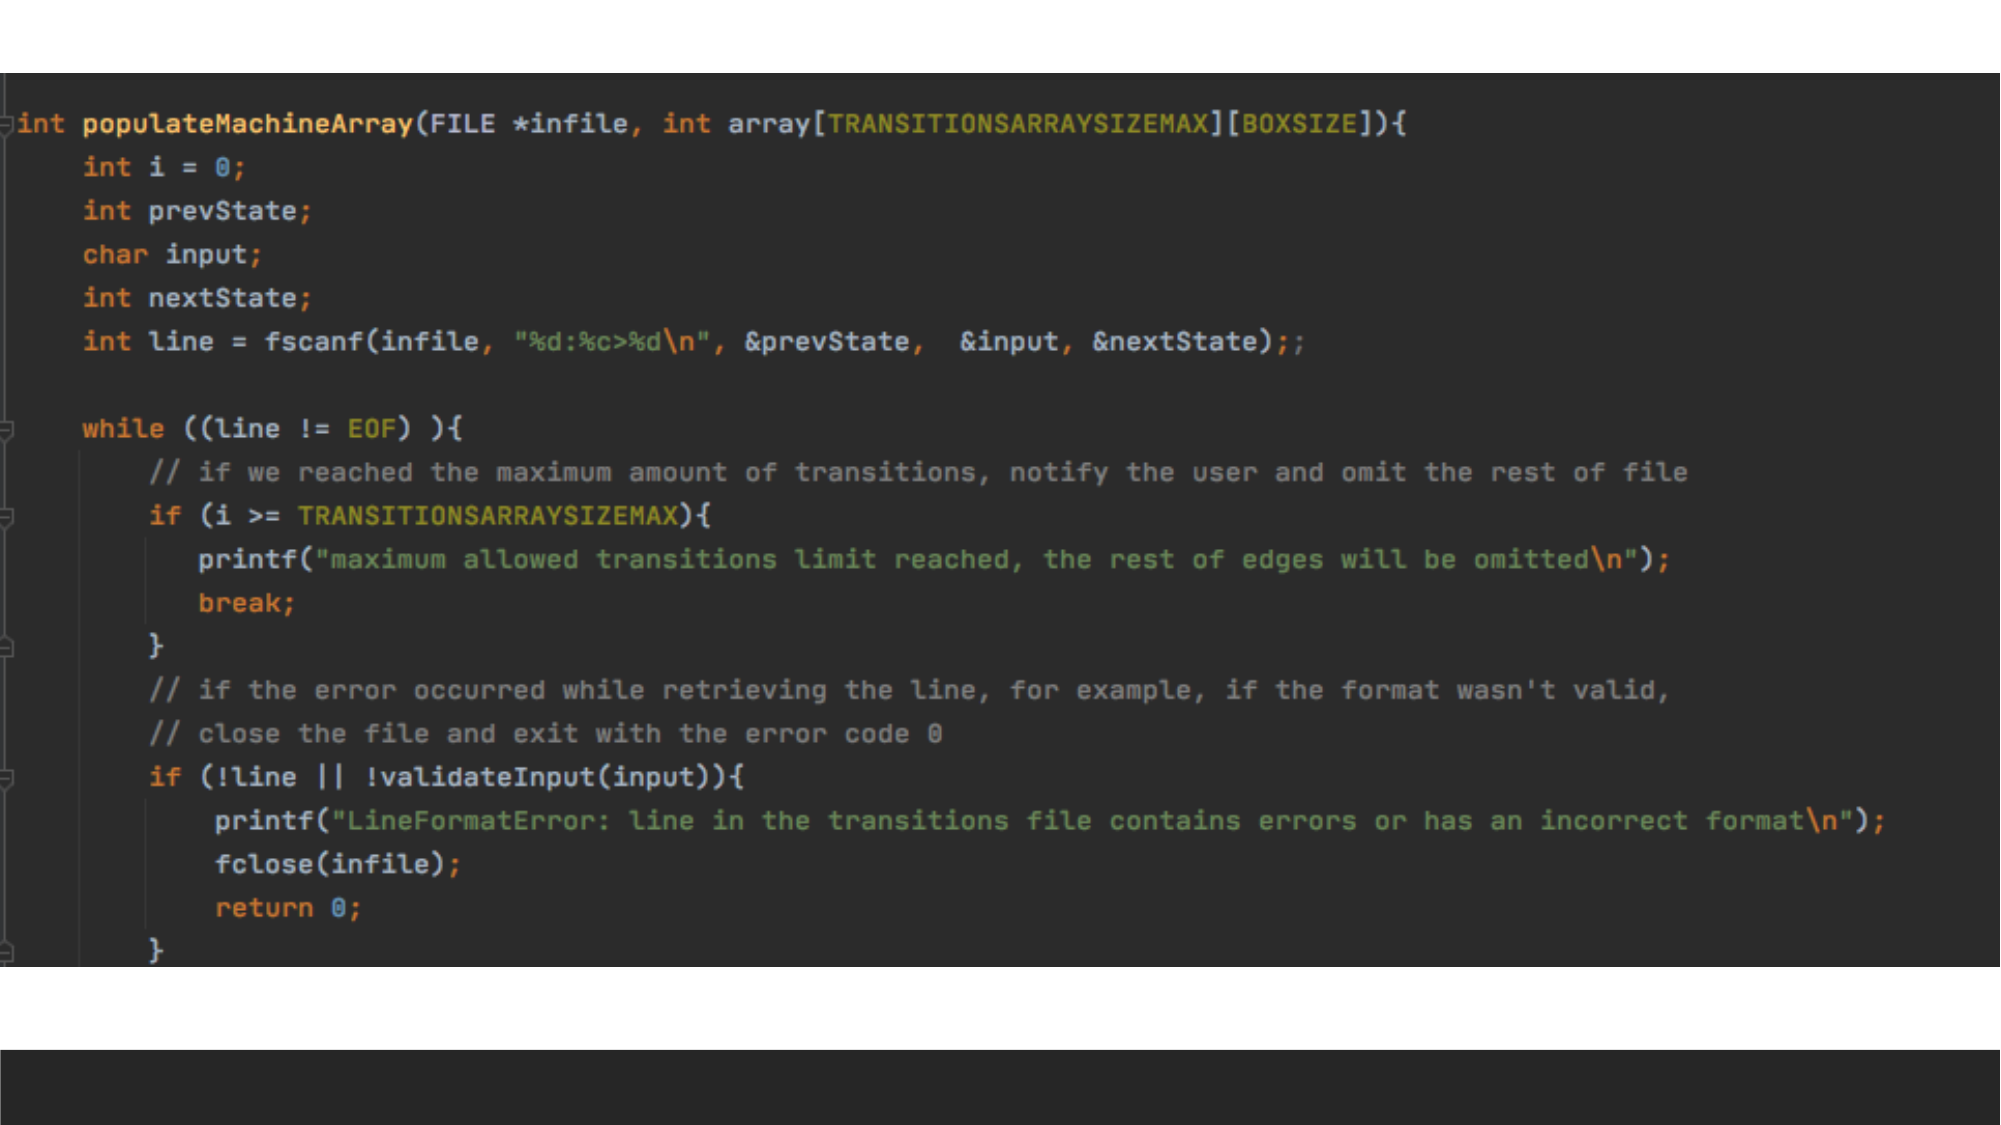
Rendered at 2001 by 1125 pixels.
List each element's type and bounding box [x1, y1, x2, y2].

picture [0, 73, 2000, 967]
